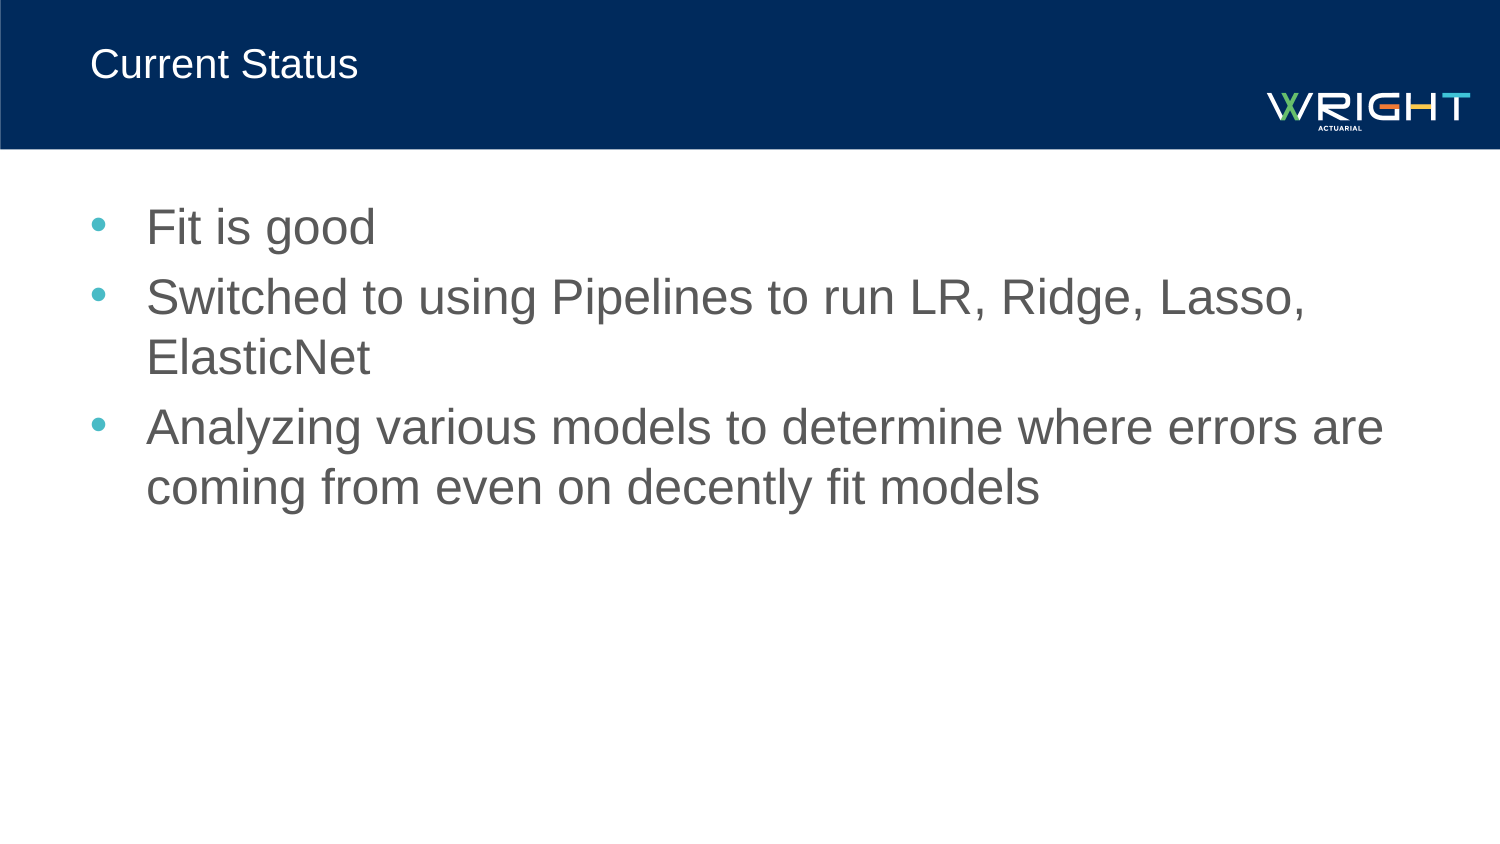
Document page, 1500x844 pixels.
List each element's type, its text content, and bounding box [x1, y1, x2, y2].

list Fit is good Switched to using Pipelines to run LR, Ridge, Lasso, ElasticNet Analyzing various models to determine where errors are coming from even on decently fit models [75, 186, 1425, 731]
picture [0, 0, 1500, 844]
title Current Status [75, 29, 1205, 132]
